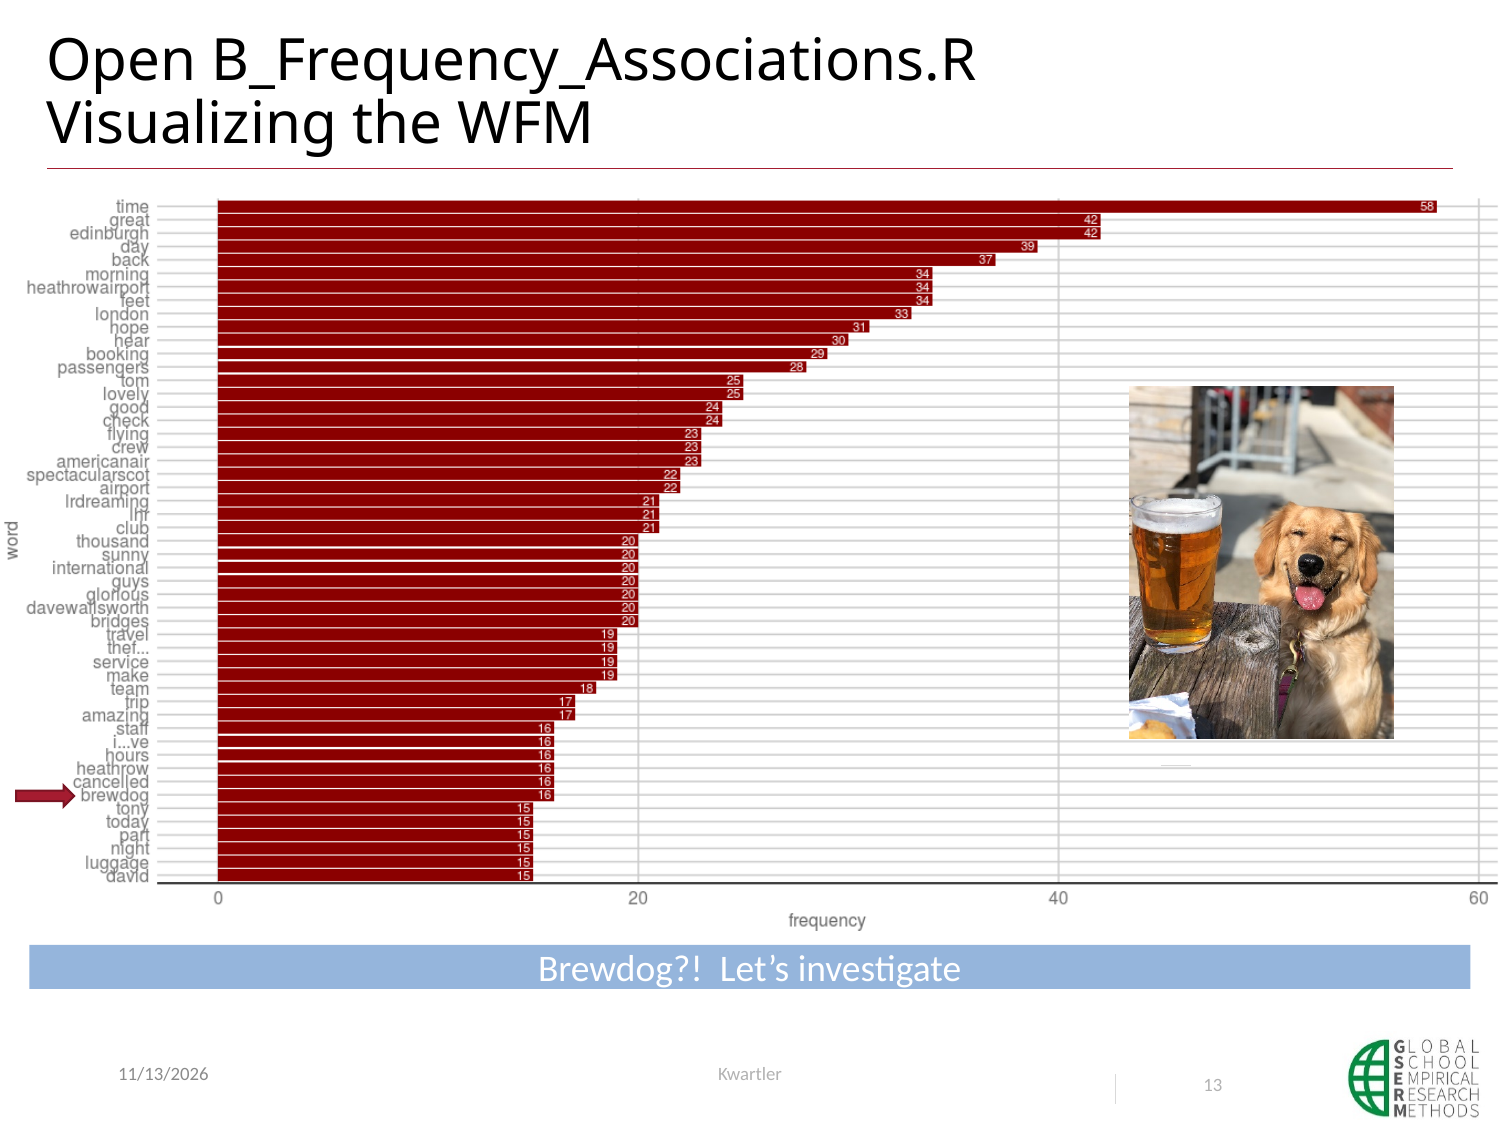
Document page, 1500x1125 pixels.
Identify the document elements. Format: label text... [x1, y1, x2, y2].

text_box Open B_Frequency_Associations.R Visualizing the WFM [31, 22, 1469, 120]
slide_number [103, 1042, 441, 1103]
slide_number 13 [1188, 1042, 1330, 1103]
footer Kwartler [496, 1042, 1004, 1103]
picture [0, 194, 1500, 931]
picture [1342, 1031, 1500, 1120]
text_box Brewdog?! Let’s investigate [28, 944, 1471, 990]
